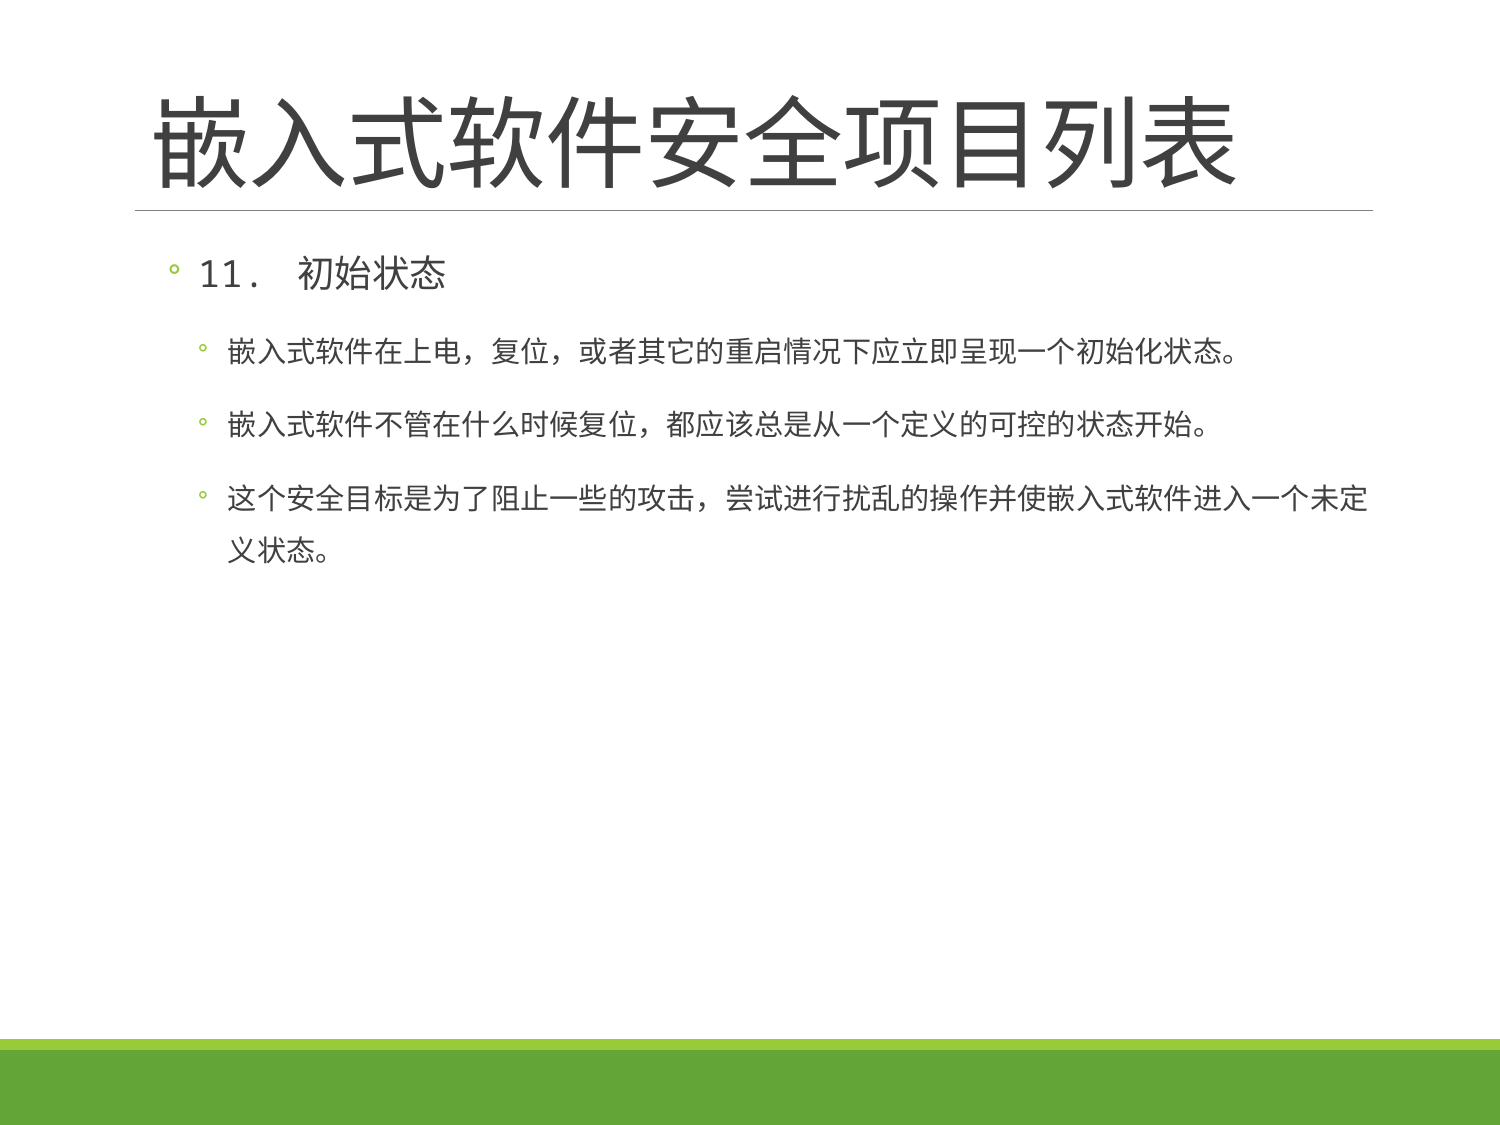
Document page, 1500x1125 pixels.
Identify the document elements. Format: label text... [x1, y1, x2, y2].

title 嵌入式软件安全项目列表 [135, 47, 1373, 209]
list 11. 初始状态 嵌入式软件在上电，复位，或者其它的重启情况下应立即呈现一个初始化状态。 嵌入式软件不管在什么时候复位，都应该总是从一个定义的可控的状态开始。 这个安全目标是为了阻止一些的攻击，尝试进行扰乱的操作并使嵌入式软件进入一个未定义状态。 [135, 219, 1373, 1022]
